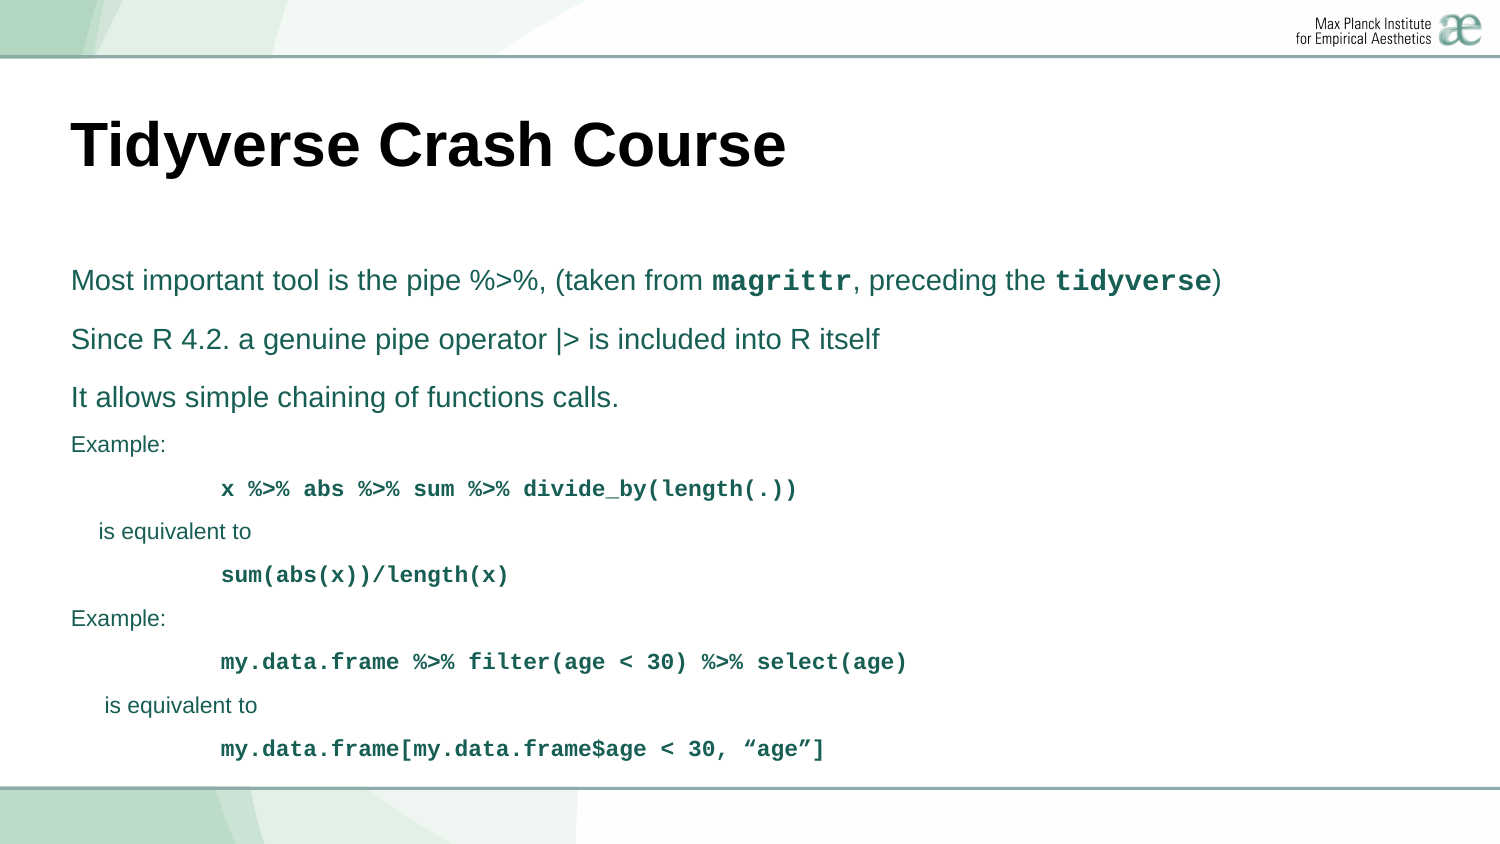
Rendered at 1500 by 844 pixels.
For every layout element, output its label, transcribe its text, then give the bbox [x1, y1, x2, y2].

picture [0, 790, 1500, 844]
picture [0, 0, 1500, 55]
list Most important tool is the pipe %>%, (taken from magrittr, preceding the tidyverse) Since R 4.2. a genuine pipe operator |> is included into R itself It allows simple chaining of functions calls. Example: x %>% abs %>% sum %>% divide_by(length(.)) is equivalent to sum(abs(x))/length(x) Example: my.data.frame %>% filter(age < 30) %>% select(age) is equivalent to my.data.frame[my.data.frame$age < 30, “age”] [70, 265, 1430, 750]
title Tidyverse Crash Course [70, 59, 1430, 207]
